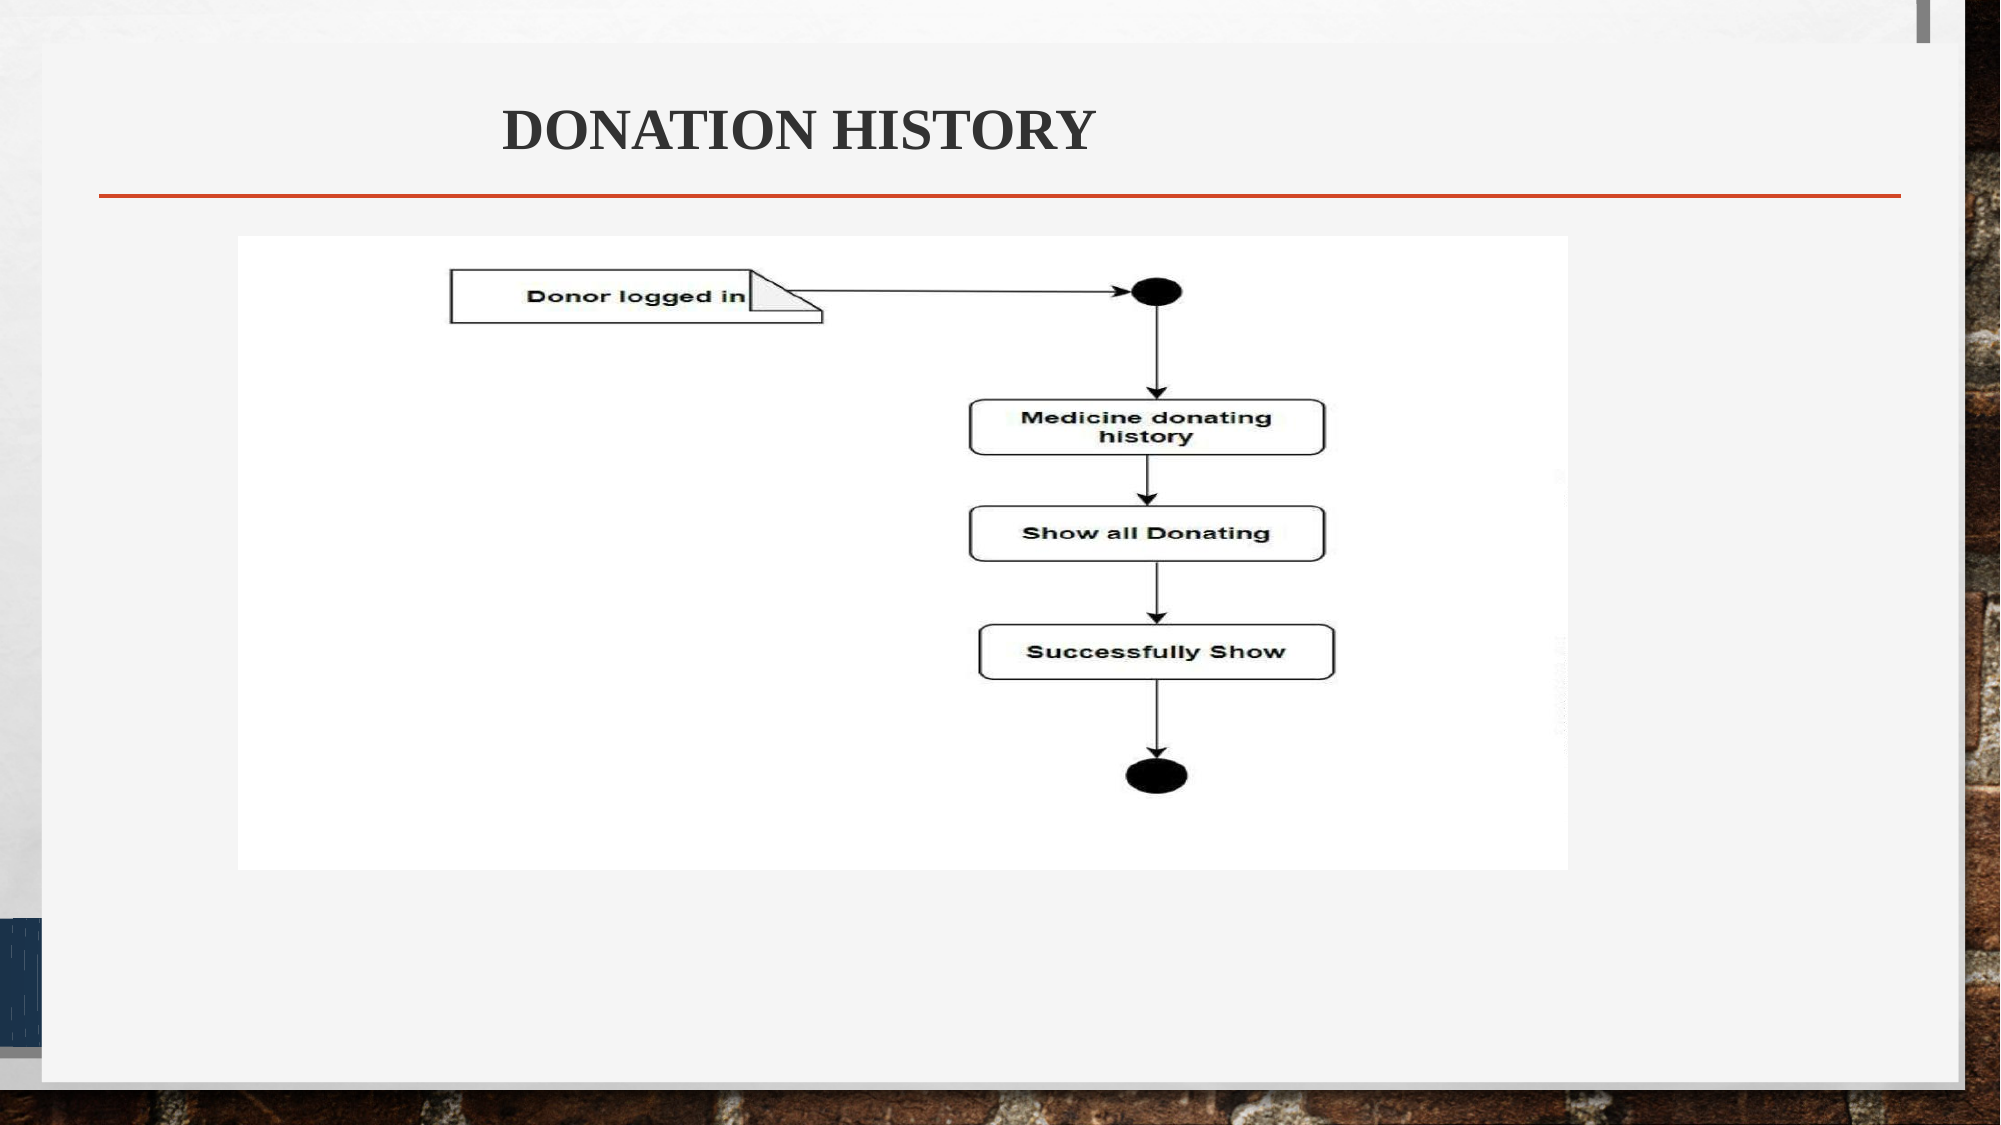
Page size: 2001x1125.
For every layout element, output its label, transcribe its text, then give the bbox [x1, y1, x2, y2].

picture [0, 0, 2000, 1125]
title Donation history [487, 65, 1616, 170]
picture [238, 236, 1568, 871]
